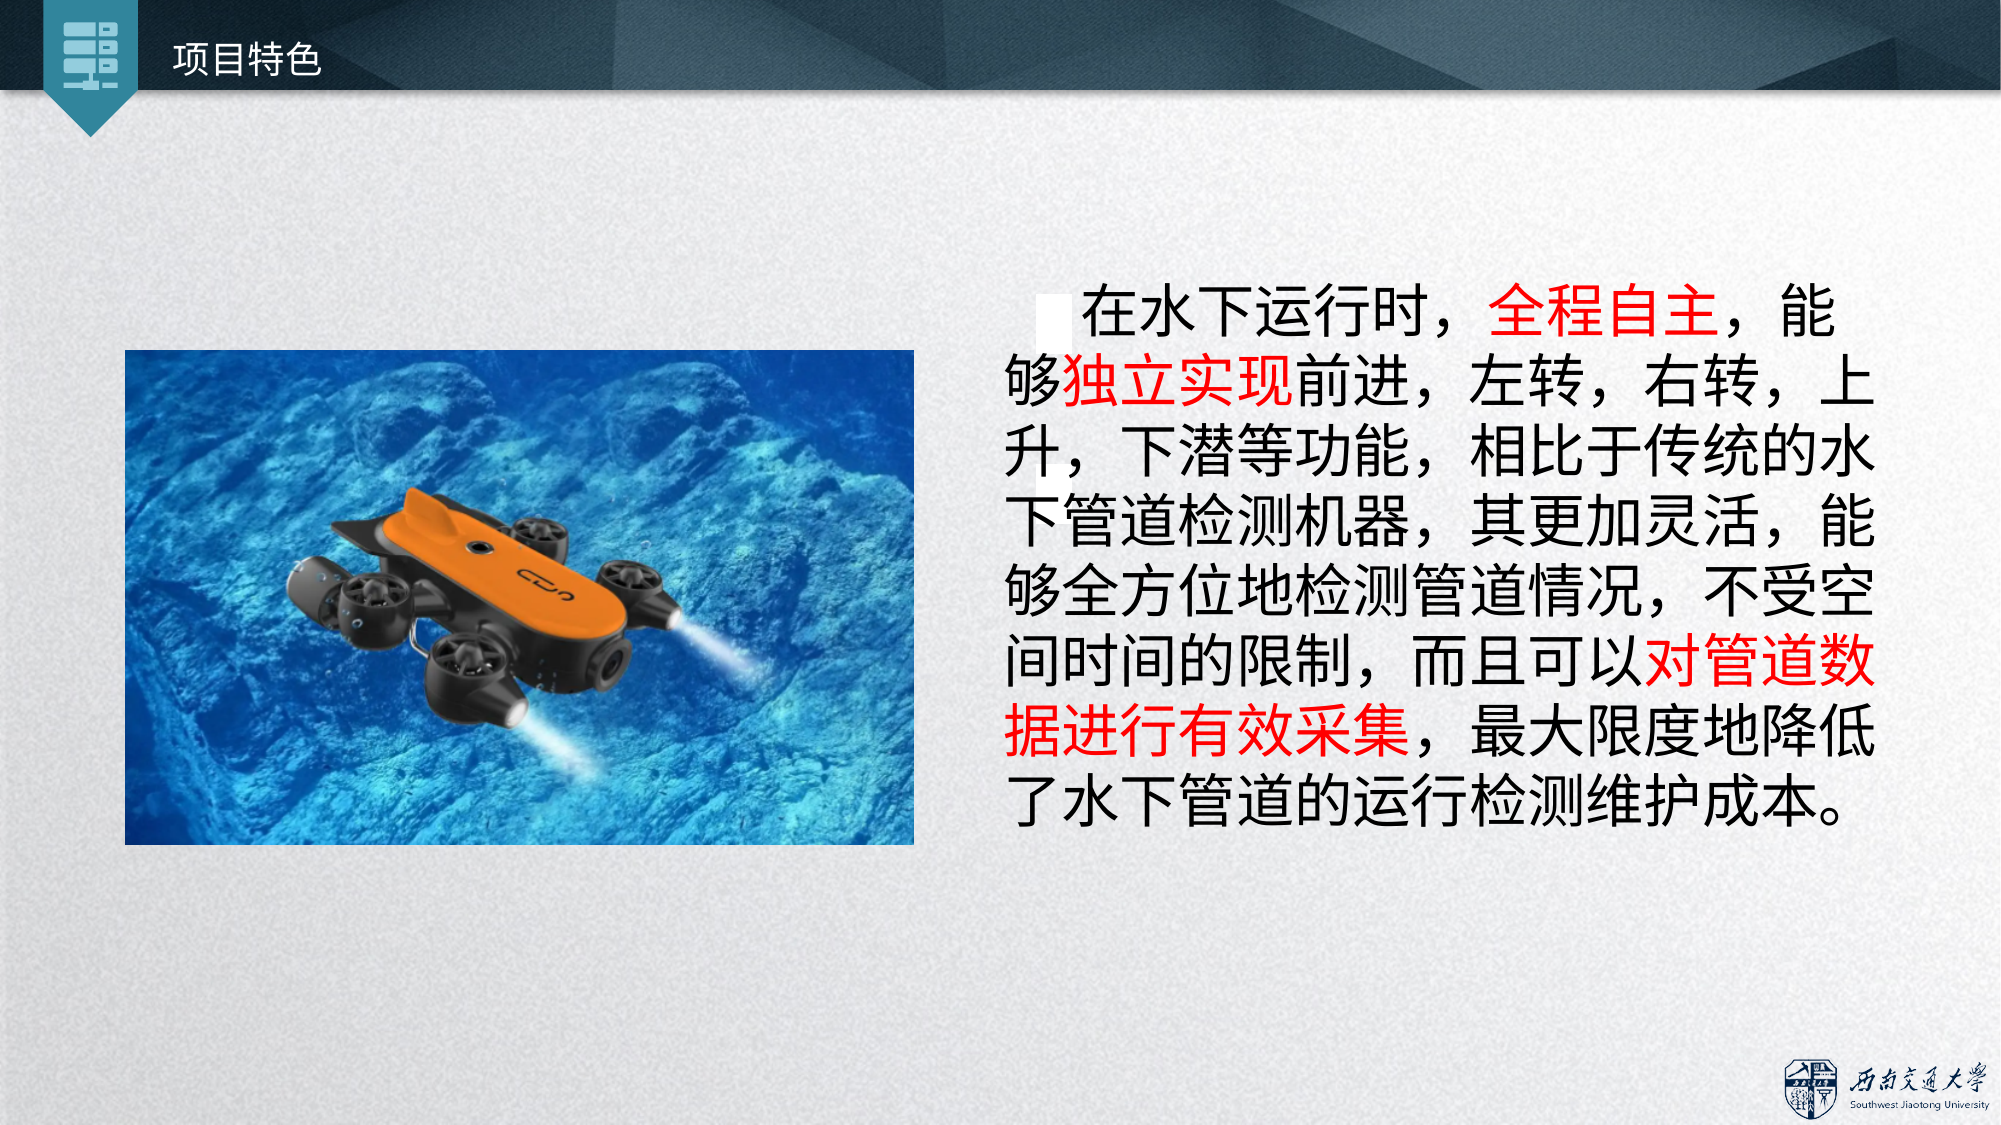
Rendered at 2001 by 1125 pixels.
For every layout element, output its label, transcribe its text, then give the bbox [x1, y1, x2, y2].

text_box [43, 0, 139, 138]
picture [0, 92, 2001, 1125]
text_box 在水下运行时，全程自主，能够独立实现前进，左转，右转，上升，下潜等功能，相比于传统的水下管道检测机器，其更加灵活，能够全方位地检测管道情况，不受空间时间的限制，而且可以对管道数据进行有效采集，最大限度地降低了水下管道的运行检测维护成本。 [988, 267, 1892, 912]
text_box 项目特色 [161, 30, 469, 88]
text_box [0, 0, 41, 92]
text_box [140, 0, 2001, 92]
